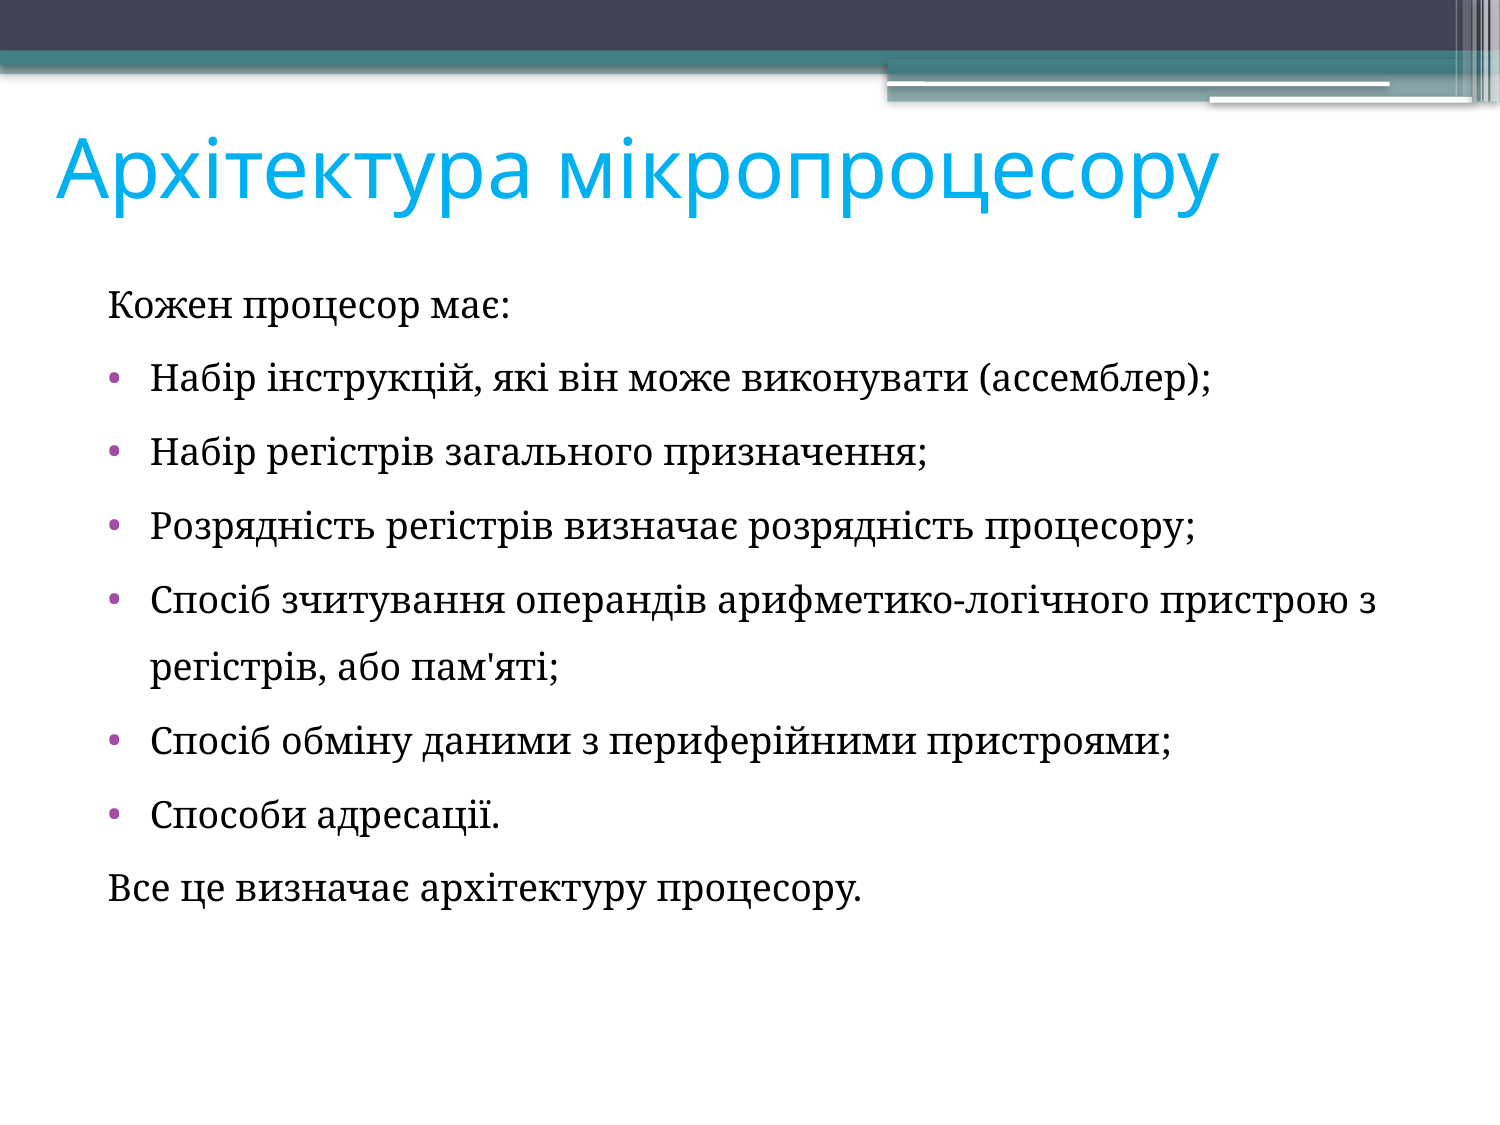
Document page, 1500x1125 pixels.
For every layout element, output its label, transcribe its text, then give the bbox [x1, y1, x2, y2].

list Кожен процесор має: Набір інструкцій, які він може виконувати (ассемблер); Набір регістрів загального призначення; Розрядність регістрів визначає розрядність процесору; Спосіб зчитування операндів арифметико-логічного пристрою з регістрів, або пам'яті; Спосіб обміну даними з периферійними пристроями; Способи адресації. Все це визначає архітектуру процесору. [75, 250, 1447, 1059]
title Архітектура мікропроцесору [41, 78, 1392, 254]
